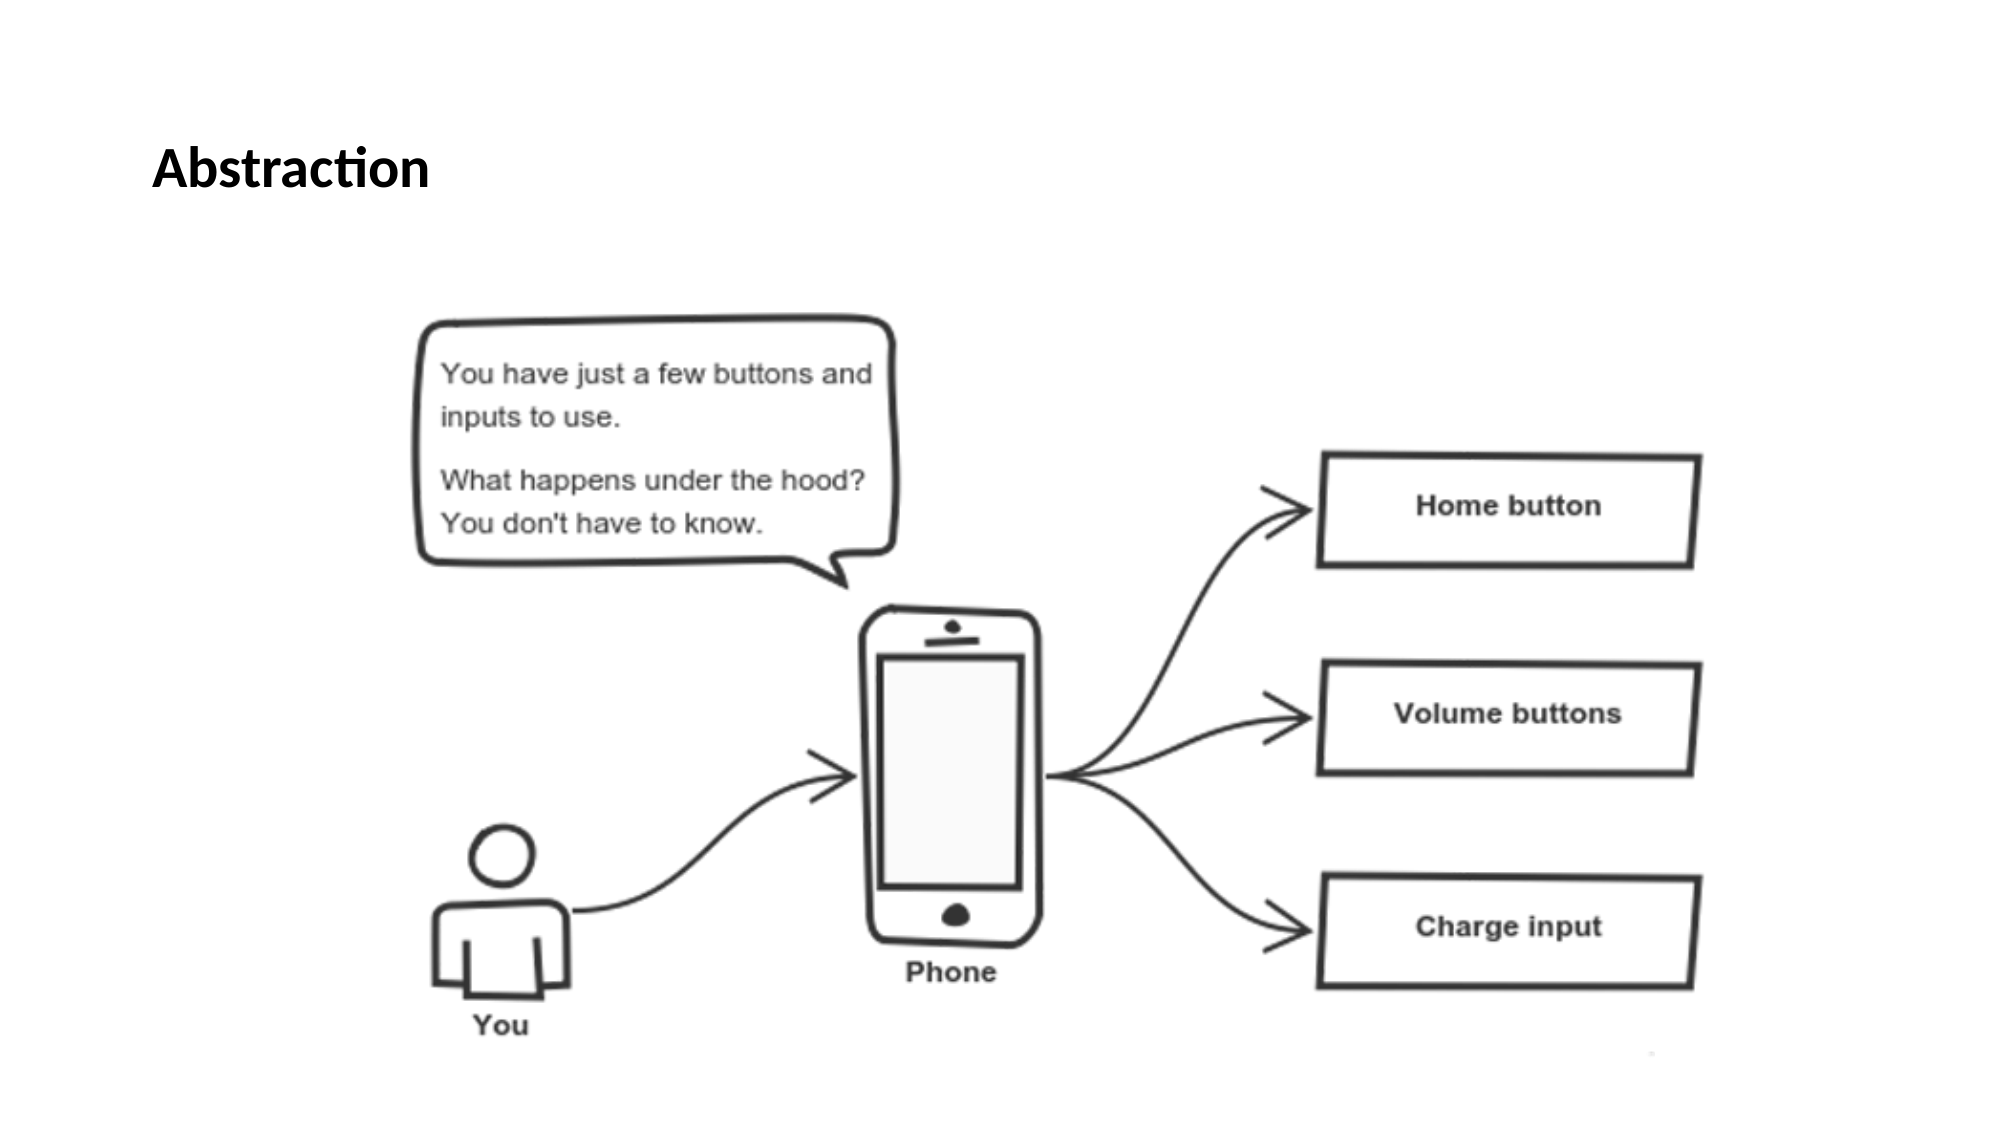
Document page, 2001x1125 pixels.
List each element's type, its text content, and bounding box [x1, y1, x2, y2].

title Abstraction [137, 59, 1863, 278]
picture [277, 225, 1798, 1088]
